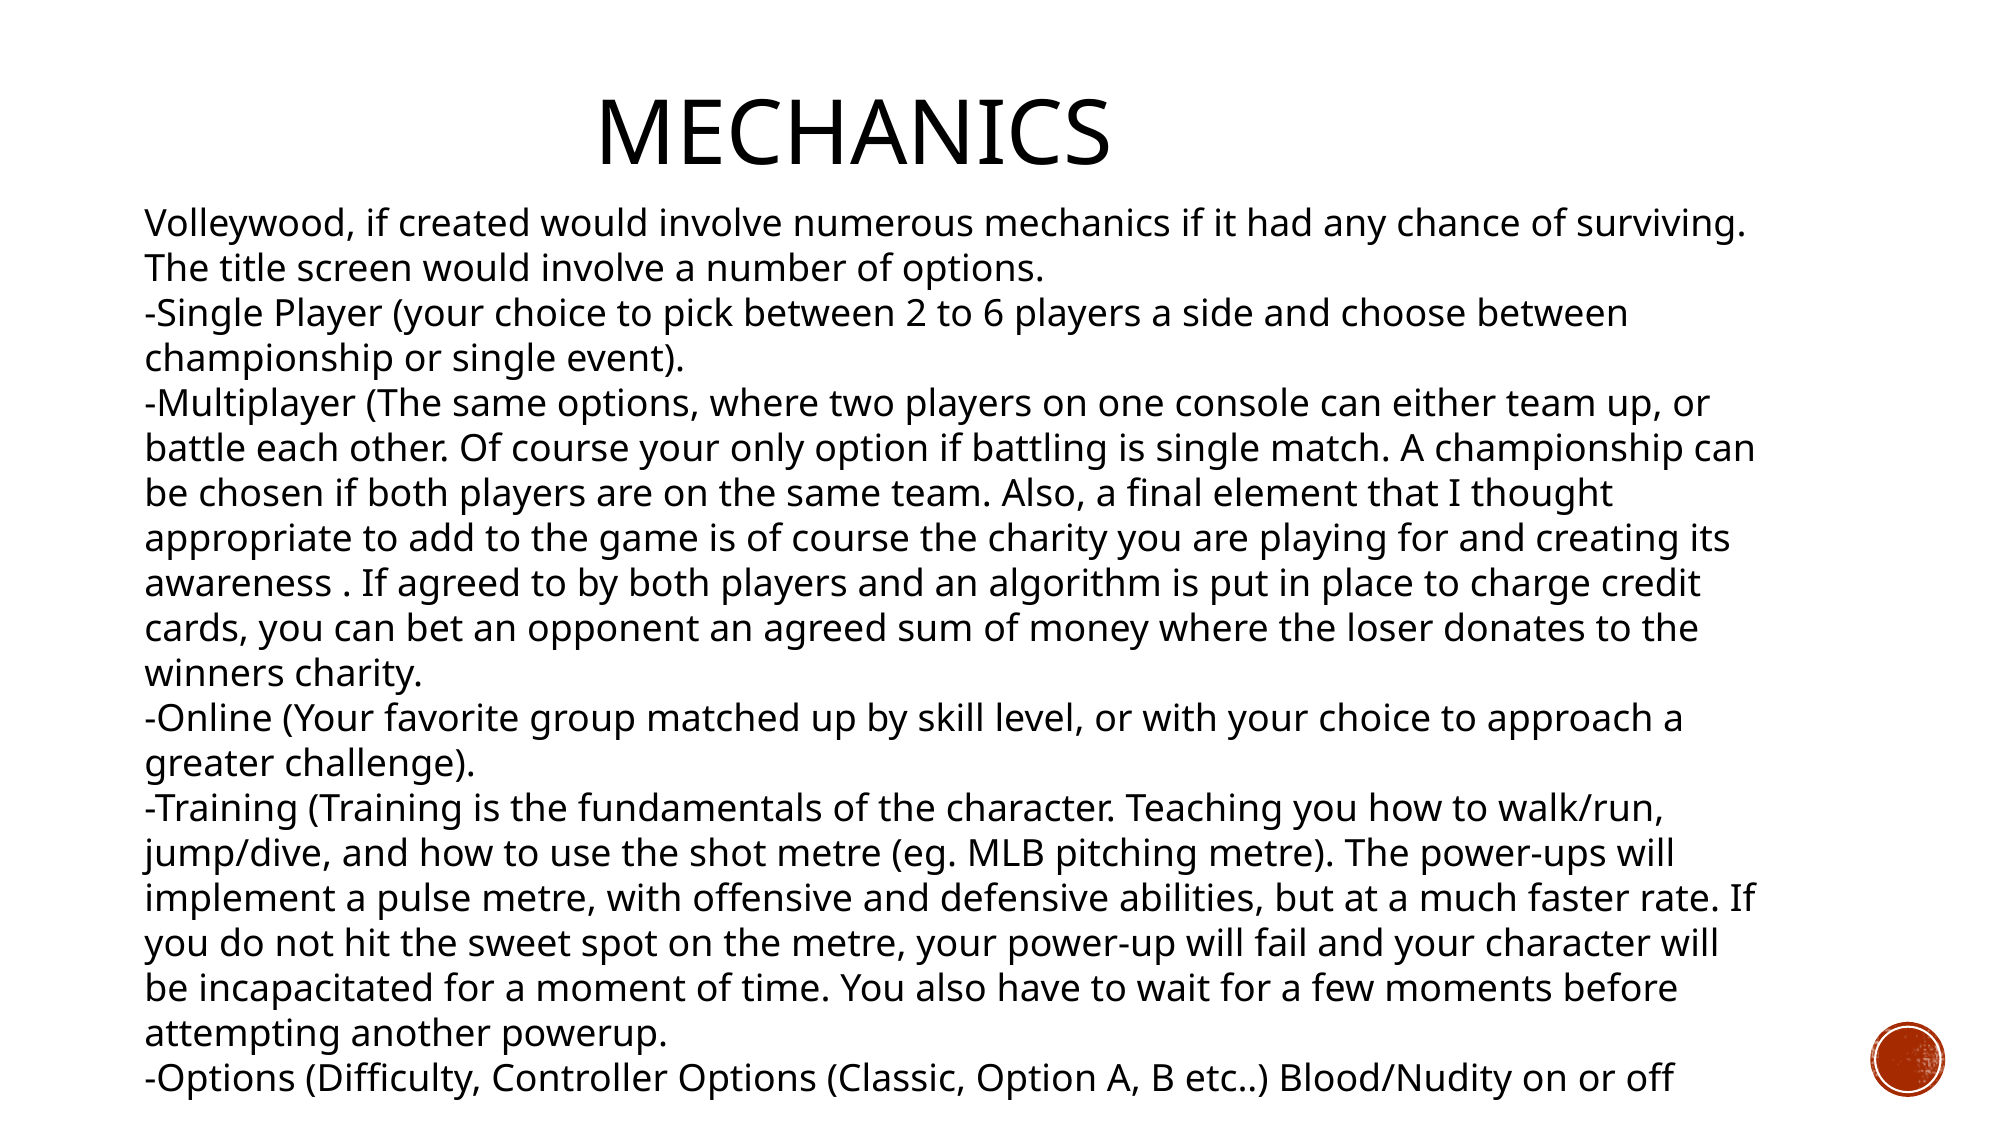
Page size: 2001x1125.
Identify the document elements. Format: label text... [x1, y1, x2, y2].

text_box Volleywood, if created would involve numerous mechanics if it had any chance of surviving. The title screen would involve a number of options. -Single Player (your choice to pick between 2 to 6 players a side and choose between championship or single event). -Multiplayer (The same options, where two players on one console can either team up, or battle each other. Of course your only option if battling is single match. A championship can be chosen if both players are on the same team. Also, a final element that I thought appropriate to add to the game is of course the charity you are playing for and creating its awareness . If agreed to by both players and an algorithm is put in place to charge credit cards, you can bet an opponent an agreed sum of money where the loser donates to the winners charity. -Online (Your favorite group matched up by skill level, or with your choice to approach a greater challenge). -Training (Training is the fundamentals of the character. Teaching you how to walk/run, jump/dive, and how to use the shot metre (eg. MLB pitching metre). The power-ups will implement a pulse metre, with offensive and defensive abilities, but at a much faster rate. If you do not hit the sweet spot on the metre, your power-up will fail and your character will be incapacitated for a moment of time. You also have to wait for a few moments before attempting another powerup. -Options (Difficulty, Controller Options (Classic, Option A, B etc..) Blood/Nudity on or off [129, 191, 1780, 1107]
title Mechanics [175, 79, 1826, 192]
